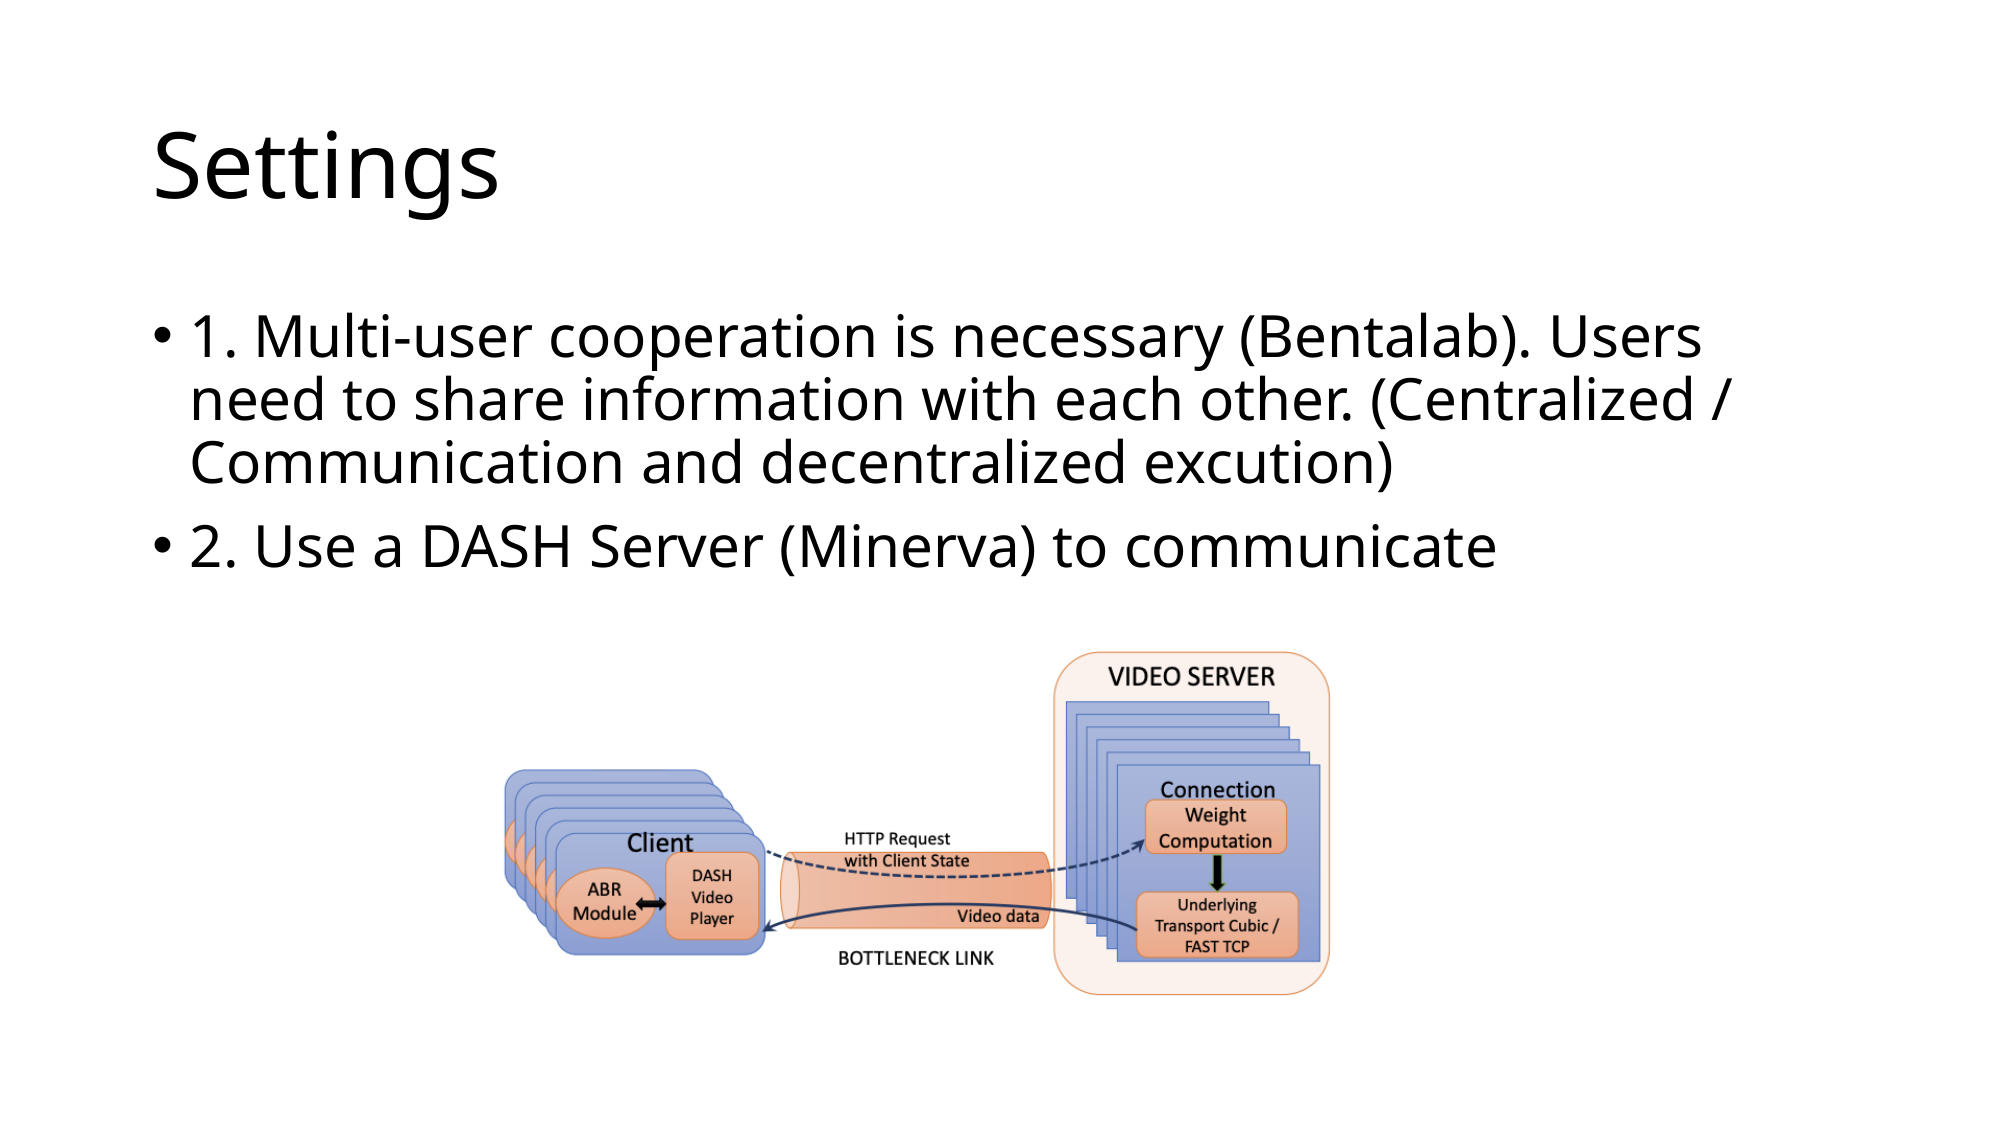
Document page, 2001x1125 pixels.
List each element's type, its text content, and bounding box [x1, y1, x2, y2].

title Settings [137, 59, 1863, 278]
list 1. Multi-user cooperation is necessary (Bentalab). Users need to share information with each other. (Centralized / Communication and decentralized excution) 2. Use a DASH Server (Minerva) to communicate [137, 299, 1863, 1014]
picture [439, 627, 1359, 1014]
